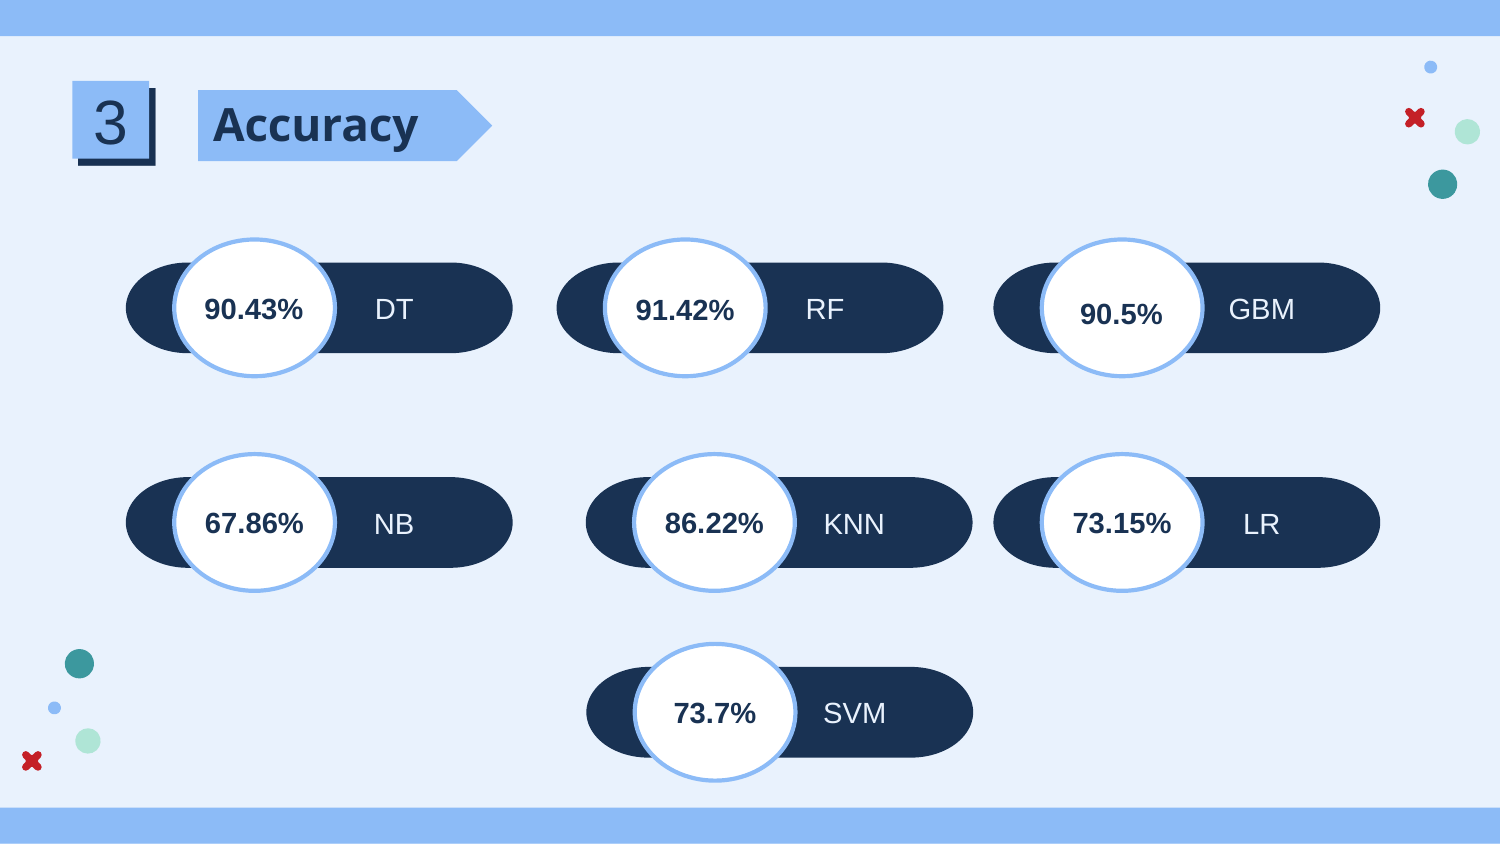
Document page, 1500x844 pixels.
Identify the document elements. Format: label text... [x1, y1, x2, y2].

text_box [1039, 237, 1205, 379]
text_box [602, 237, 768, 379]
text_box 90.43% [188, 282, 320, 333]
text_box 90.5% [1056, 288, 1187, 338]
text_box 3 [72, 80, 150, 159]
text_box SVM [777, 664, 976, 760]
text_box GBM [991, 260, 1060, 356]
text_box SVM [584, 664, 653, 760]
text_box 86.22% [649, 497, 780, 547]
text_box 67.86% [189, 497, 320, 547]
text_box KNN [583, 475, 652, 570]
text_box DT [316, 260, 515, 356]
text_box [172, 451, 338, 593]
text_box [631, 451, 797, 593]
text_box KNN [777, 475, 975, 570]
text_box NB [317, 475, 515, 570]
text_box 73.7% [649, 686, 781, 737]
text_box RF [747, 260, 946, 356]
title Accuracy [198, 80, 1363, 162]
text_box DT [123, 260, 193, 356]
text_box LR [1185, 475, 1383, 570]
text_box RF [554, 260, 624, 356]
text_box 73.15% [1056, 497, 1188, 547]
text_box LR [991, 475, 1060, 570]
text_box [632, 641, 798, 783]
text_box NB [123, 475, 192, 570]
text_box 91.42% [620, 283, 751, 334]
text_box [1039, 451, 1205, 593]
text_box GBM [1184, 260, 1383, 356]
text_box [172, 237, 338, 379]
